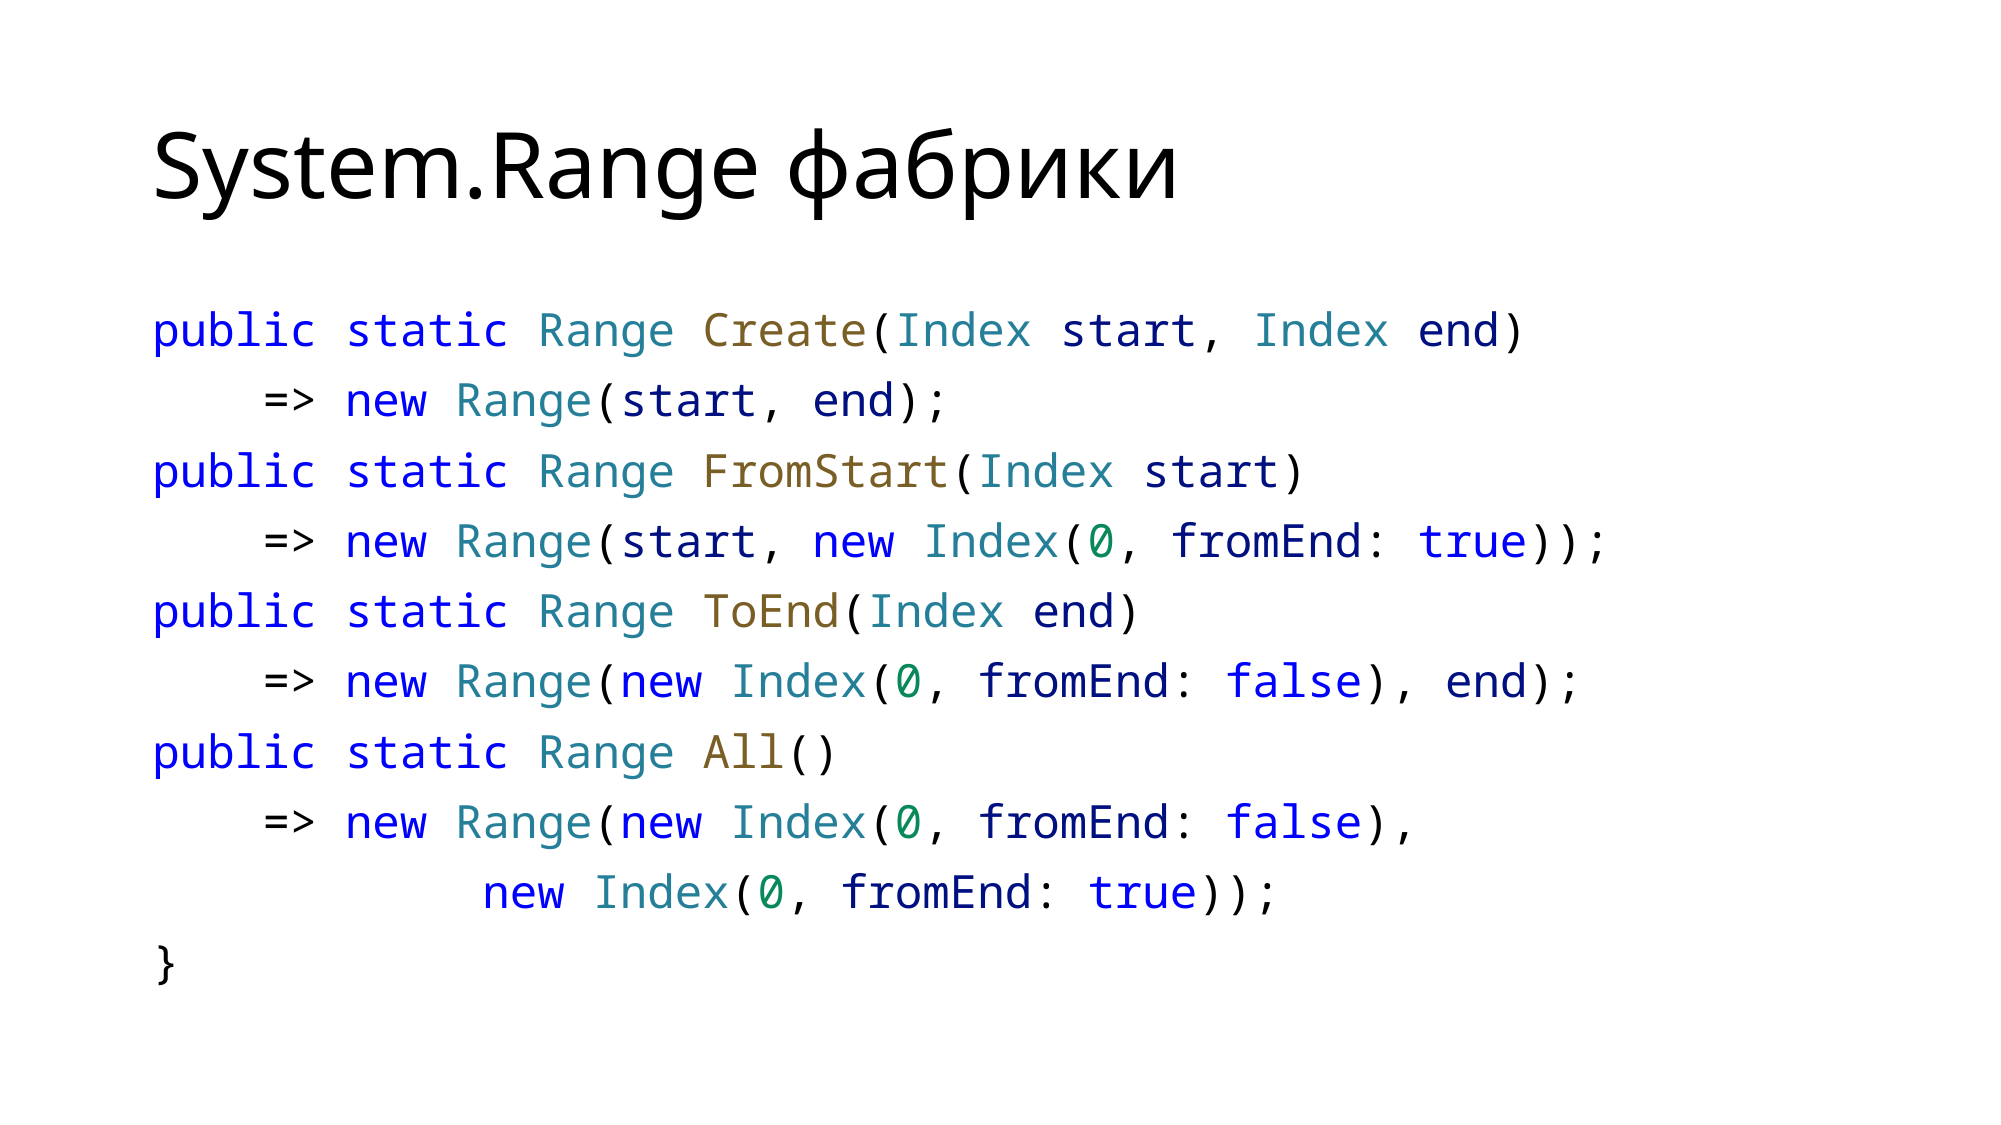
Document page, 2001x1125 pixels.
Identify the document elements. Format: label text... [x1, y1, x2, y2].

title System.Range фабрики [137, 59, 1863, 278]
list public static Range Create(Index start, Index end) => new Range(start, end); public static Range FromStart(Index start) => new Range(start, new Index(0, fromEnd: true)); public static Range ToEnd(Index end) => new Range(new Index(0, fromEnd: false), end); public static Range All() => new Range(new Index(0, fromEnd: false), new Index(0, fromEnd: true)); } [137, 299, 1863, 1014]
